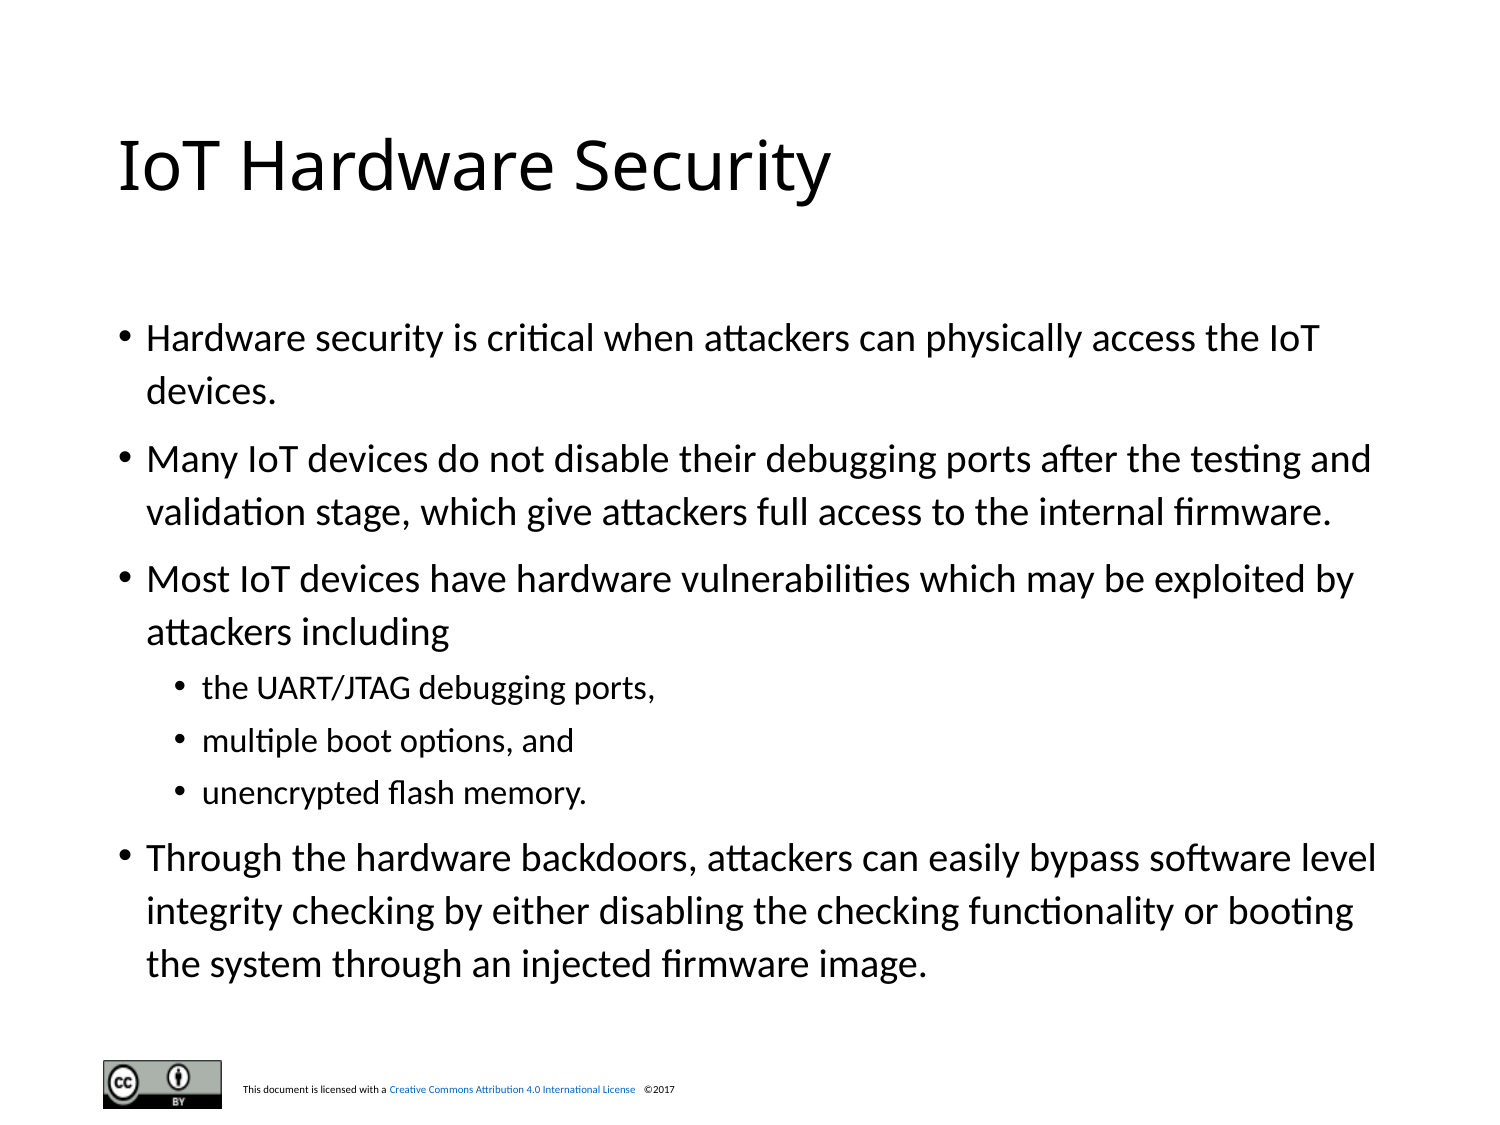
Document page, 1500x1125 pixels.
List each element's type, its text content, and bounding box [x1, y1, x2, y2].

list Hardware security is critical when attackers can physically access the IoT devices. Many IoT devices do not disable their debugging ports after the testing and validation stage, which give attackers full access to the internal firmware. Most IoT devices have hardware vulnerabilities which may be exploited by attackers including the UART/JTAG debugging ports, multiple boot options, and unencrypted flash memory. Through the hardware backdoors, attackers can easily bypass software level integrity checking by either disabling the checking functionality or booting the system through an injected firmware image. [103, 299, 1397, 1014]
picture [103, 1060, 222, 1109]
title IoT Hardware Security [103, 59, 1397, 278]
